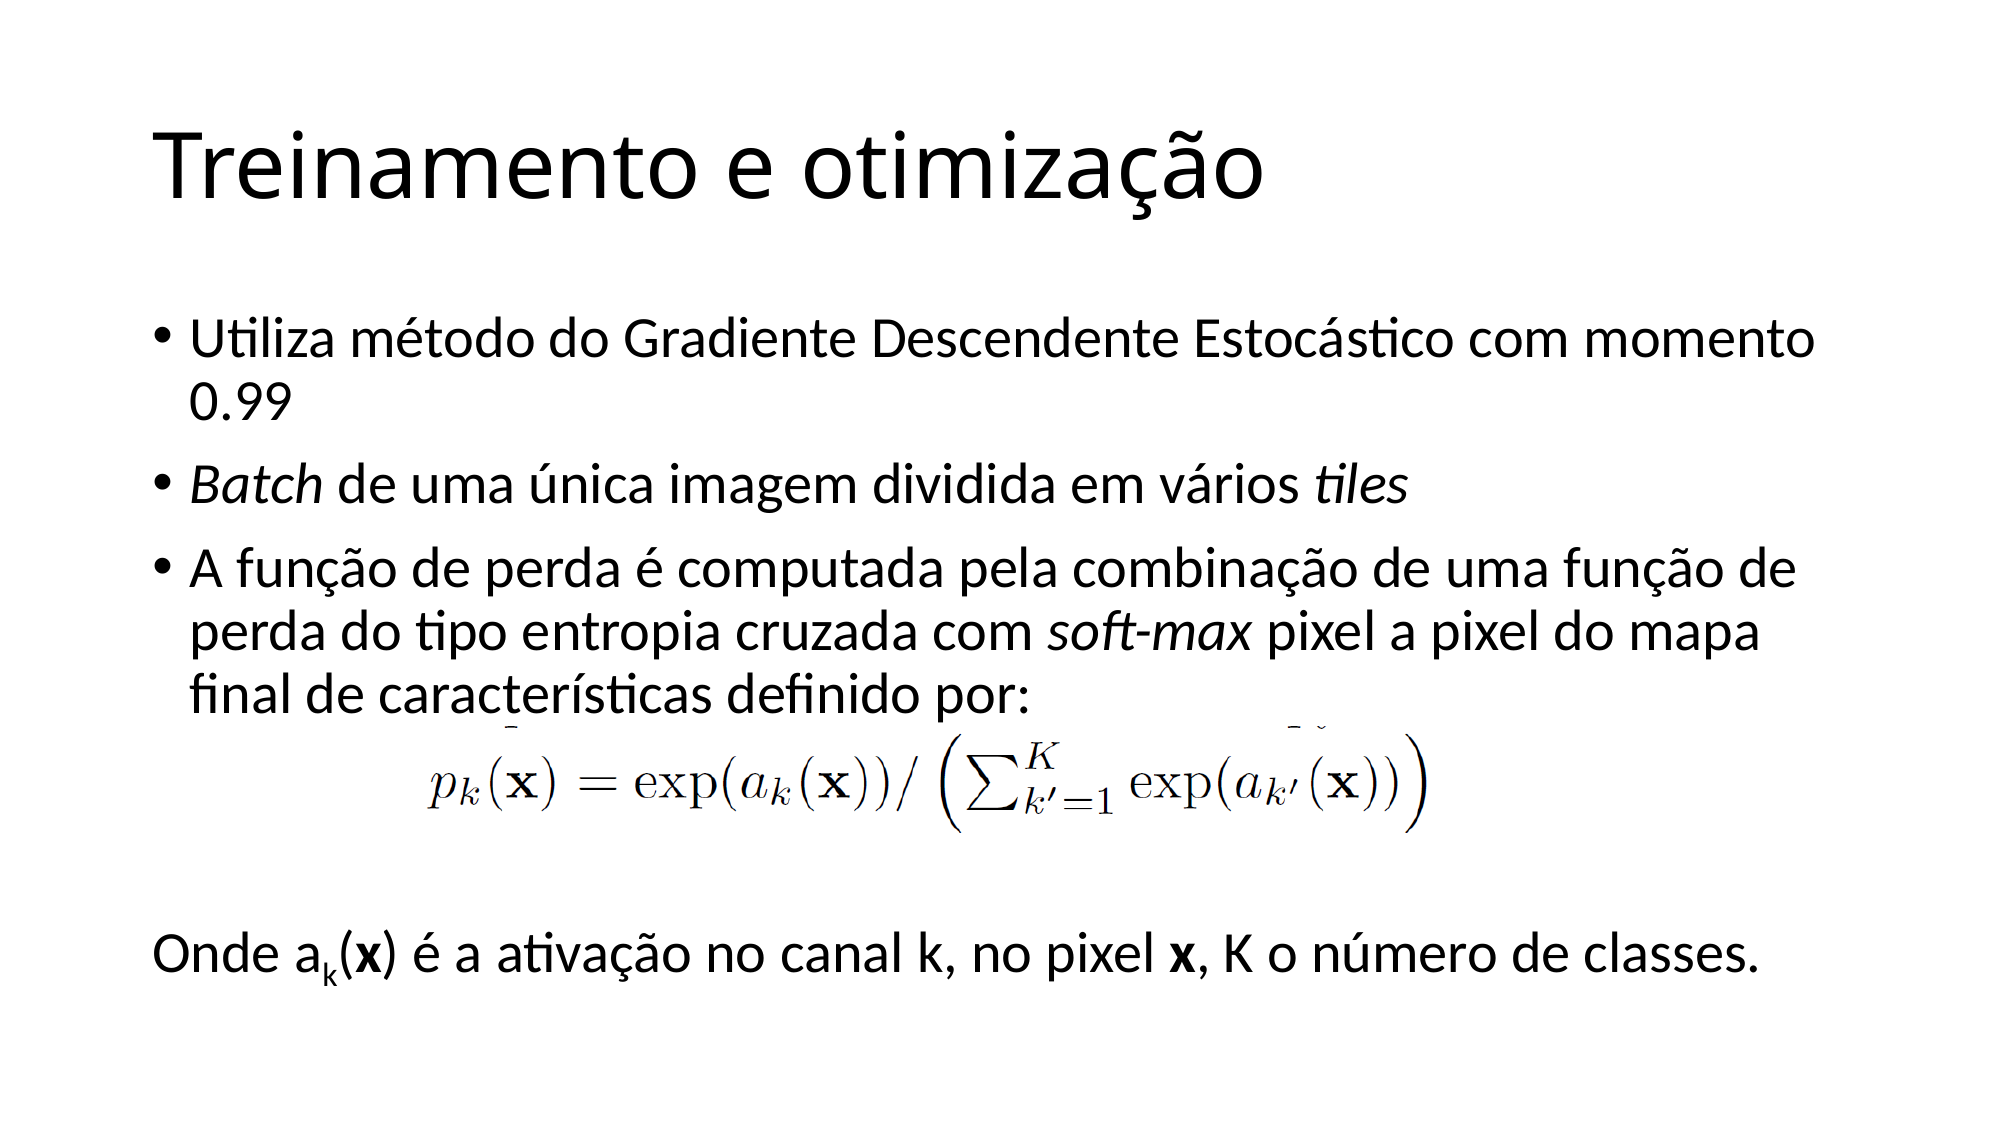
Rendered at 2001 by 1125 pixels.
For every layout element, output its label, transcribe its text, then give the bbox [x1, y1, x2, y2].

picture [416, 726, 1437, 839]
title Treinamento e otimização [137, 59, 1863, 278]
list Utiliza método do Gradiente Descendente Estocástico com momento 0.99 Batch de uma única imagem dividida em vários tiles A função de perda é computada pela combinação de uma função de perda do tipo entropia cruzada com soft-max pixel a pixel do mapa final de características definido por: Onde ak(x) é a ativação no canal k, no pixel x, K o número de classes. [137, 299, 1863, 1014]
